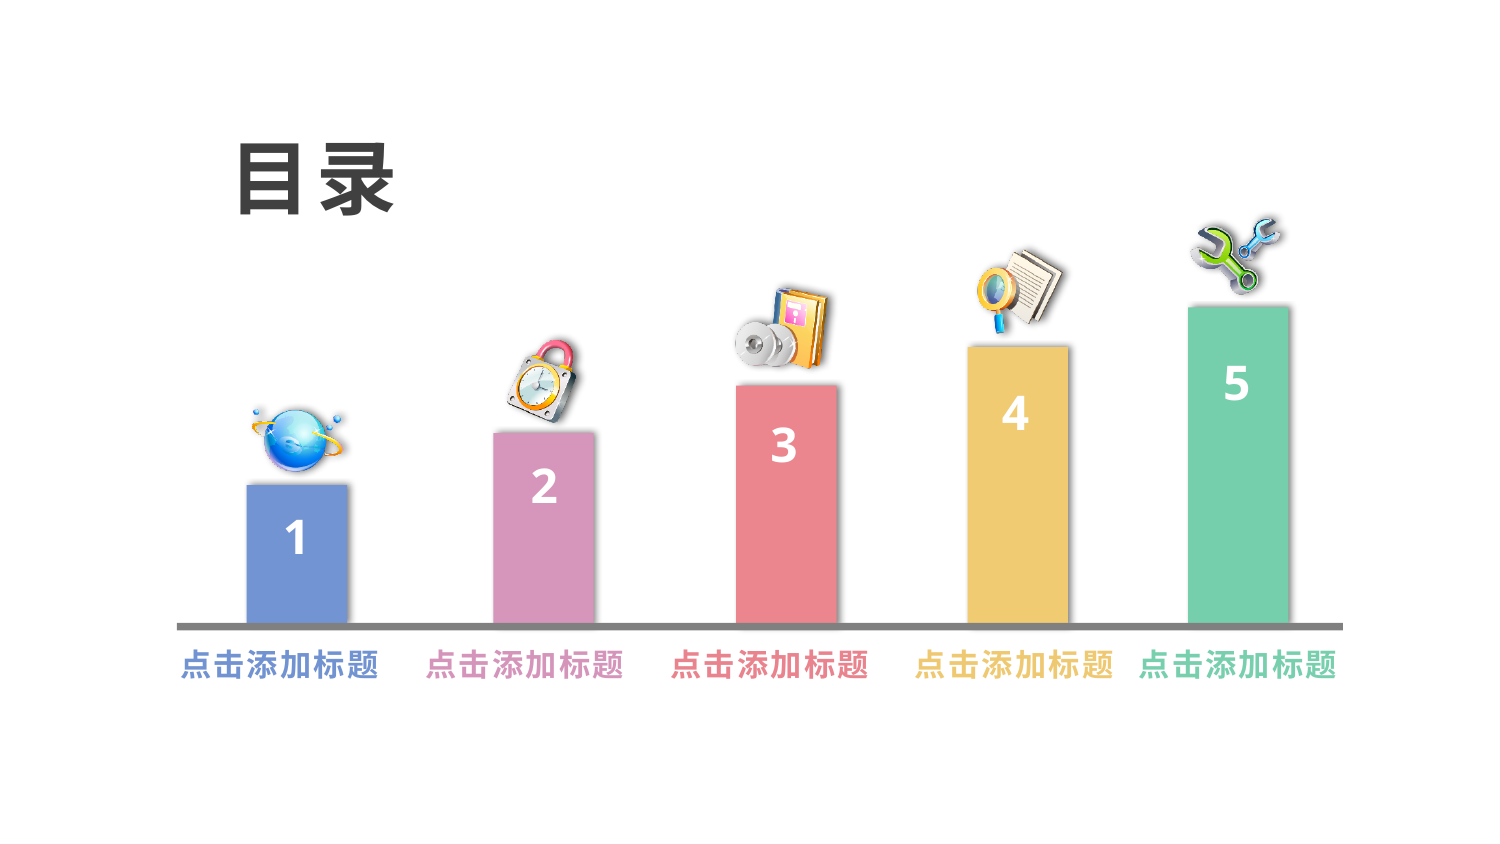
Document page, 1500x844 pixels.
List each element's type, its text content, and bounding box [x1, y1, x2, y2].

text_box 目录 [214, 120, 440, 233]
text_box 点击添加标题 [900, 637, 1123, 690]
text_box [967, 352, 1068, 630]
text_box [493, 333, 594, 629]
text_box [719, 271, 855, 628]
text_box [1174, 198, 1294, 627]
text_box 点击添加标题 [410, 637, 640, 690]
text_box 点击添加标题 [165, 637, 394, 690]
text_box 点击添加标题 [655, 637, 885, 690]
text_box [176, 622, 1344, 631]
text_box 点击添加标题 [1123, 637, 1353, 690]
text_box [237, 382, 360, 627]
picture [957, 231, 1075, 352]
